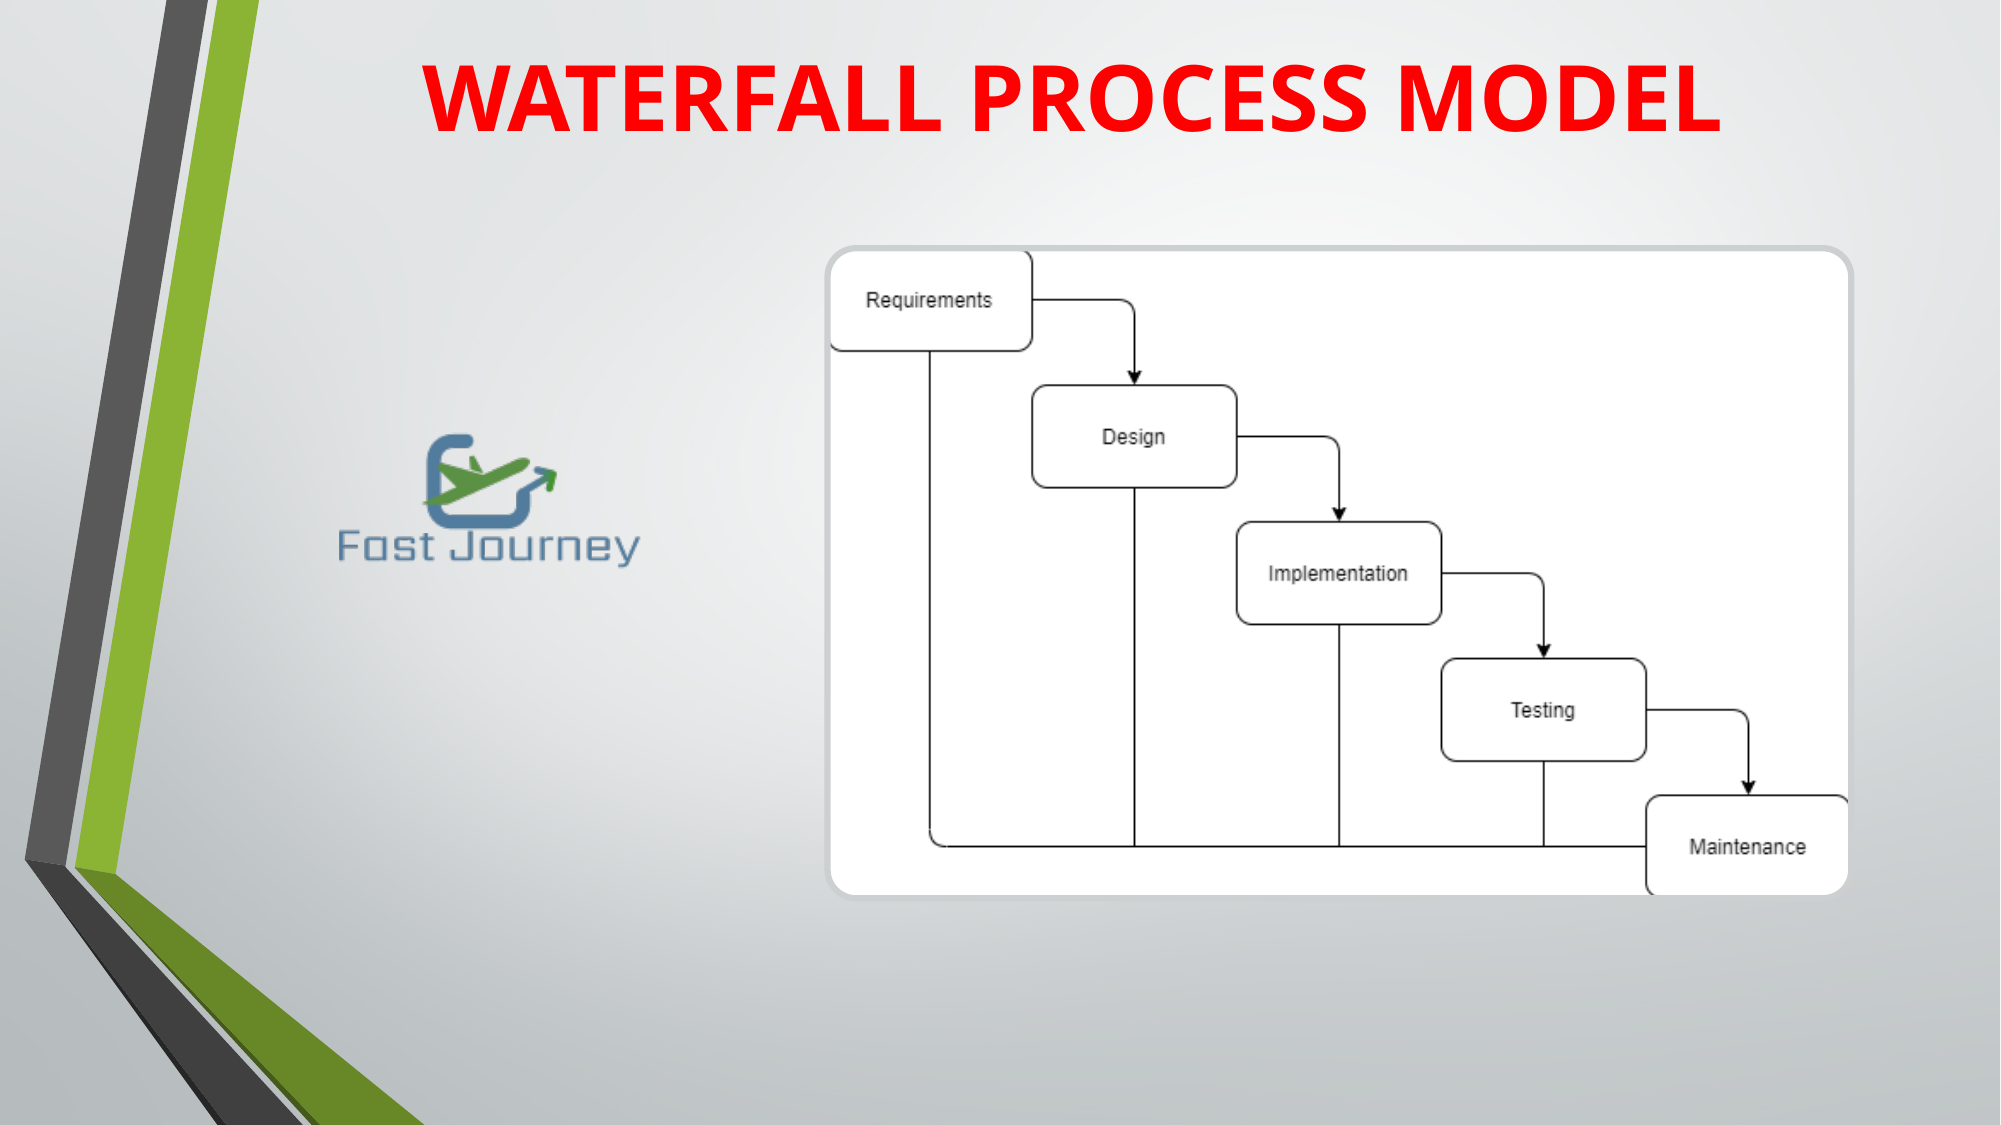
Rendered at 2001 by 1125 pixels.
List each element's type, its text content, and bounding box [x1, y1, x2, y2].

picture [827, 247, 1852, 899]
list WATERFALL PROCESS MODEL [407, 32, 1887, 171]
picture [322, 331, 657, 666]
